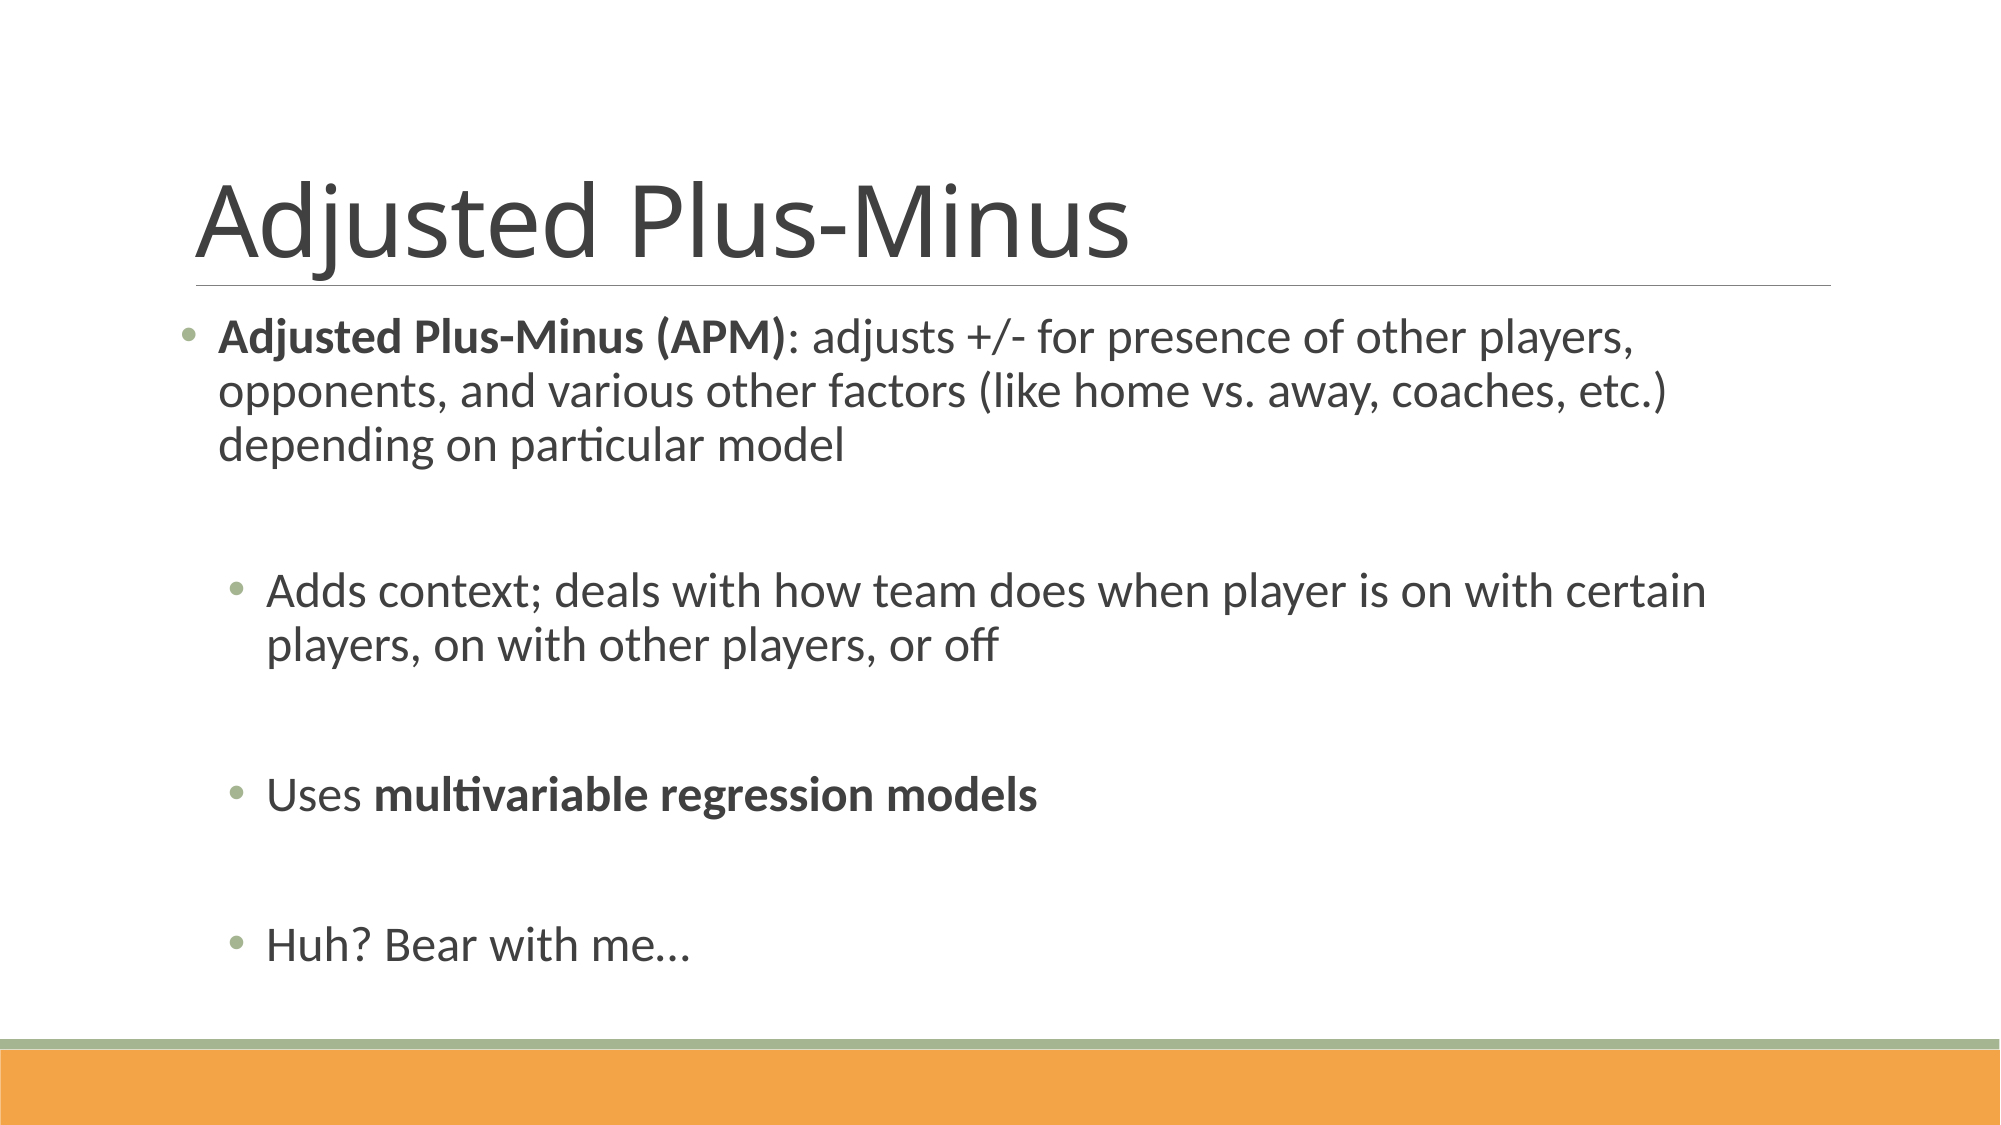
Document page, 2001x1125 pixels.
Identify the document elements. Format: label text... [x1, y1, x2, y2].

list Adjusted Plus-Minus (APM): adjusts +/- for presence of other players, opponents, and various other factors (like home vs. away, coaches, etc.) depending on particular model Adds context; deals with how team does when player is on with certain players, on with other players, or off Uses multivariable regression models Huh? Bear with me… [180, 302, 1771, 963]
title Adjusted Plus-Minus [180, 47, 1830, 285]
